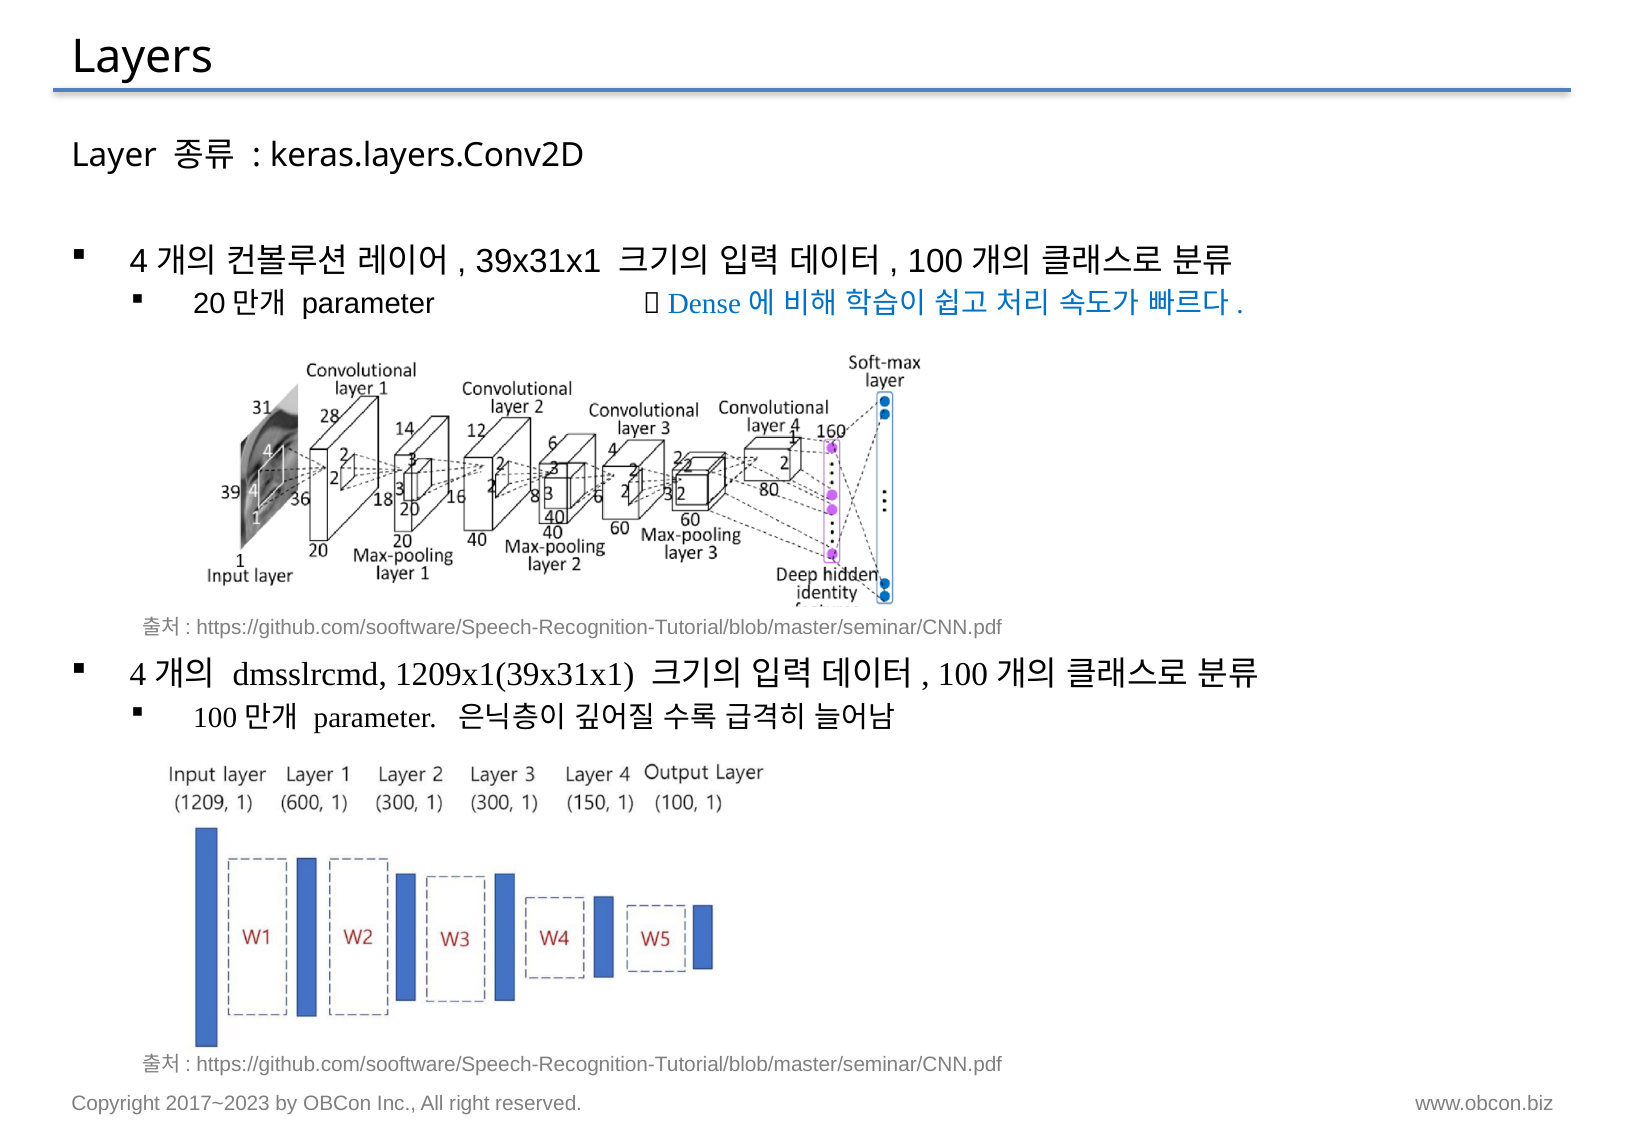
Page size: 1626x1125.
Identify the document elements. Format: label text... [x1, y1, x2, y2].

picture [152, 751, 790, 1061]
text_box 4개의 컨볼루션 레이어, 39x31x1 크기의 입력 데이터, 100개의 클래스로 분류 20만개 parameter  Dense에 비해 학습이 쉽고 처리 속도가 빠르다. 4개의 dmsslrcmd, 1209x1(39x31x1) 크기의 입력 데이터, 100개의 클래스로 분류 100만개 parameter. 은닉층이 깊어질 수록 급격히 늘어남 [56, 231, 1569, 741]
title Layers [56, 19, 1569, 90]
list Layer 종류 : keras.layers.Conv2D [56, 125, 1569, 181]
text_box 출처: https://github.com/sooftware/Speech-Recognition-Tutorial/blob/master/seminar/CNN.pdf [127, 1042, 1197, 1083]
picture [150, 325, 943, 658]
